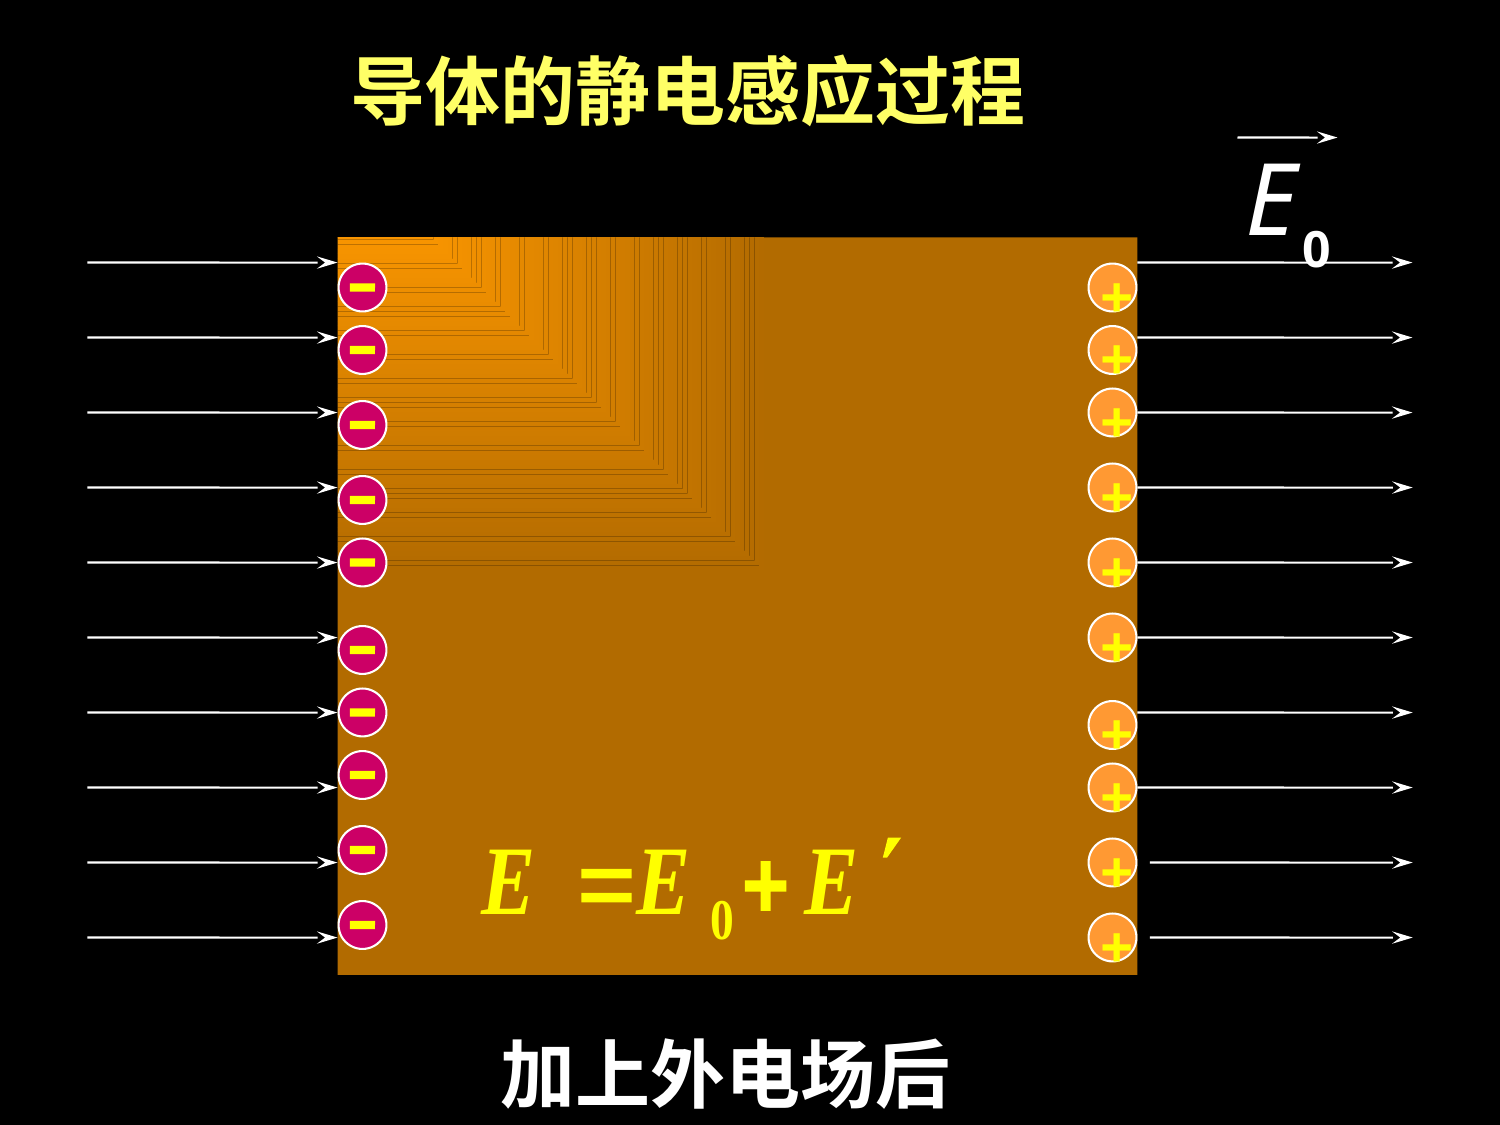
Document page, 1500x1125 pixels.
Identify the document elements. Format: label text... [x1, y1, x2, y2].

text_box [316, 406, 338, 419]
text_box [338, 326, 387, 374]
text_box [338, 688, 387, 737]
text_box [316, 931, 338, 944]
text_box [316, 331, 338, 344]
text_box + [1085, 902, 1150, 988]
text_box [338, 538, 387, 587]
text_box [1391, 256, 1413, 269]
text_box + [1085, 314, 1150, 377]
text_box E [1230, 127, 1313, 263]
text_box [316, 856, 338, 869]
text_box [316, 256, 338, 269]
text_box [338, 826, 387, 874]
text_box [338, 751, 387, 799]
text_box [338, 263, 387, 312]
text_box + [1085, 752, 1150, 827]
text_box [1392, 631, 1413, 644]
text_box [316, 631, 338, 644]
text_box [338, 401, 387, 449]
text_box [338, 626, 387, 674]
text_box [316, 556, 338, 569]
text_box 加上外电场后 [484, 1019, 966, 1125]
text_box [1392, 781, 1413, 794]
text_box [337, 237, 1138, 975]
text_box [1392, 931, 1413, 944]
text_box [1392, 856, 1413, 869]
text_box + [1085, 377, 1150, 452]
text_box + [1085, 827, 1150, 902]
text_box [1391, 406, 1413, 419]
text_box [1391, 331, 1413, 344]
text_box [1392, 556, 1413, 569]
text_box [316, 781, 338, 794]
text_box [1316, 131, 1338, 144]
text_box + [1085, 527, 1150, 613]
text_box [338, 476, 387, 524]
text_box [462, 799, 913, 959]
text_box [316, 481, 338, 494]
text_box [338, 901, 387, 949]
text_box [1392, 481, 1413, 494]
text_box [316, 706, 338, 719]
text_box [1392, 706, 1413, 719]
text_box 导体的静电感应过程 [335, 37, 1041, 143]
text_box + [1085, 689, 1150, 752]
text_box + [1085, 252, 1150, 314]
text_box 0 [1287, 209, 1346, 285]
text_box + [1085, 452, 1150, 527]
text_box + [1085, 613, 1150, 688]
